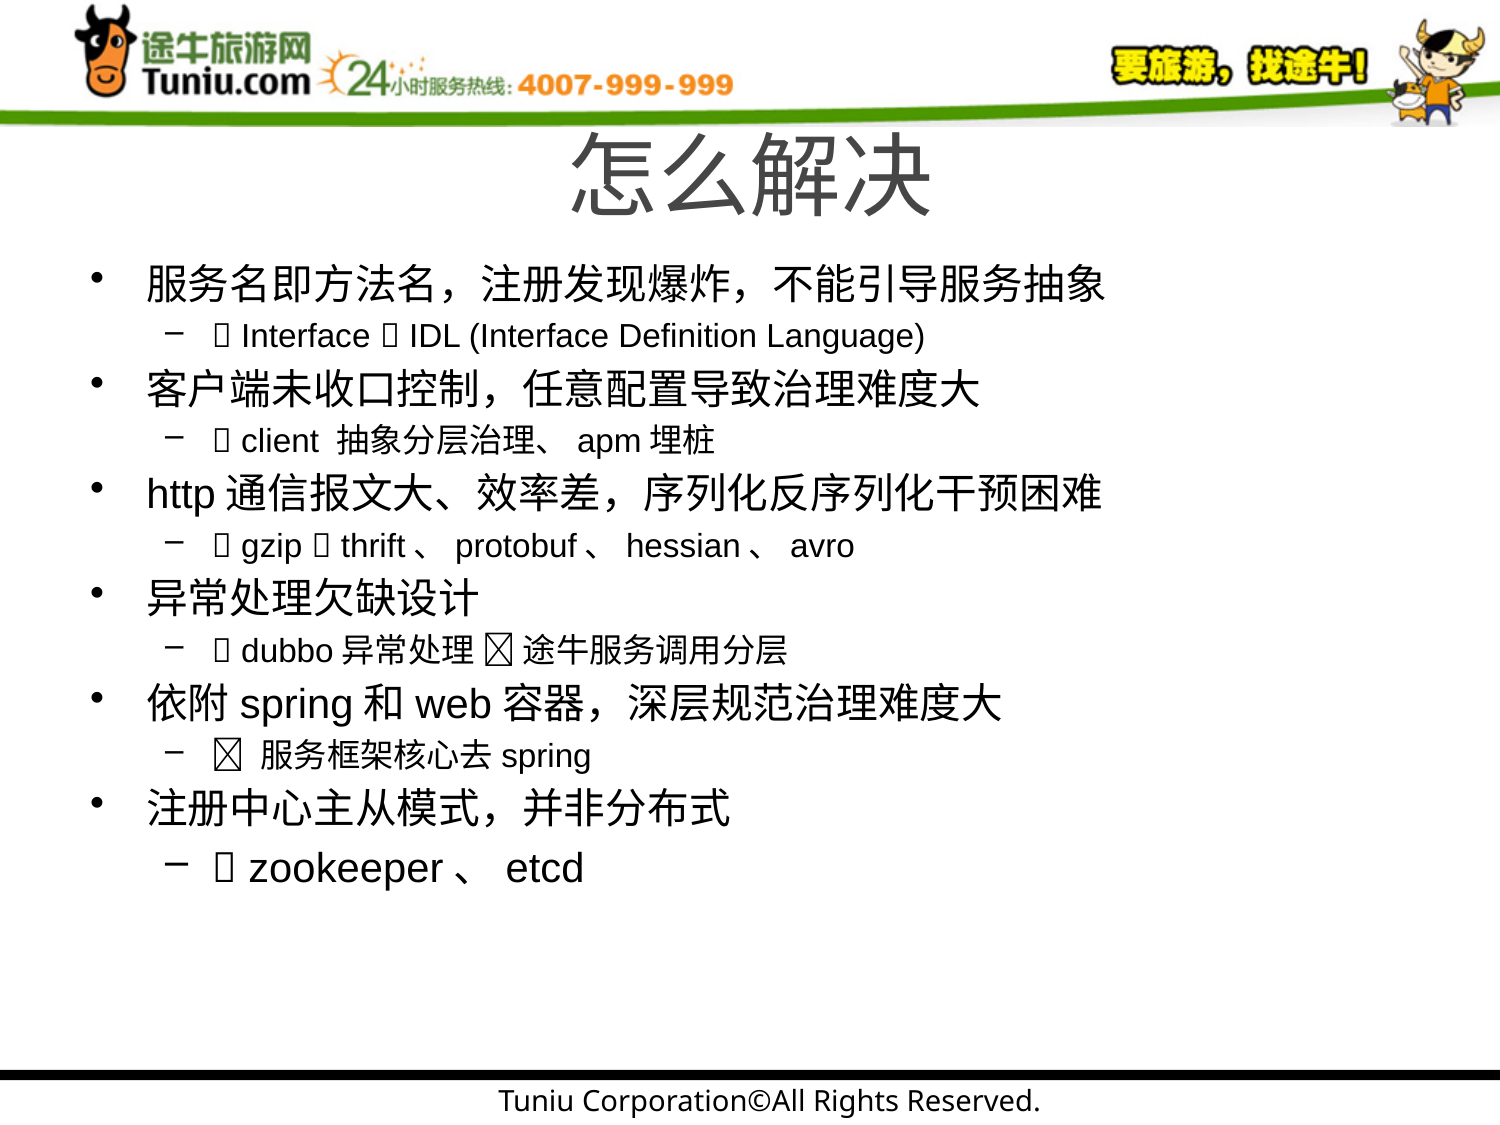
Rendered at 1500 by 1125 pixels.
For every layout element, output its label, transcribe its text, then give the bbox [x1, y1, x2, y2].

title 怎么解决 [75, 112, 1425, 233]
picture [0, 0, 1500, 127]
list 服务名即方法名，注册发现爆炸，不能引导服务抽象  Interface  IDL (Interface Definition Language) 客户端未收口控制，任意配置导致治理难度大  client 抽象分层治理、apm埋桩 http通信报文大、效率差，序列化反序列化干预困难  gzip  thrift、protobuf、hessian、avro 异常处理欠缺设计  dubbo异常处理  途牛服务调用分层 依附spring和web容器，深层规范治理难度大  服务框架核心去spring 注册中心主从模式，并非分布式  zookeeper、etcd [75, 249, 1425, 993]
